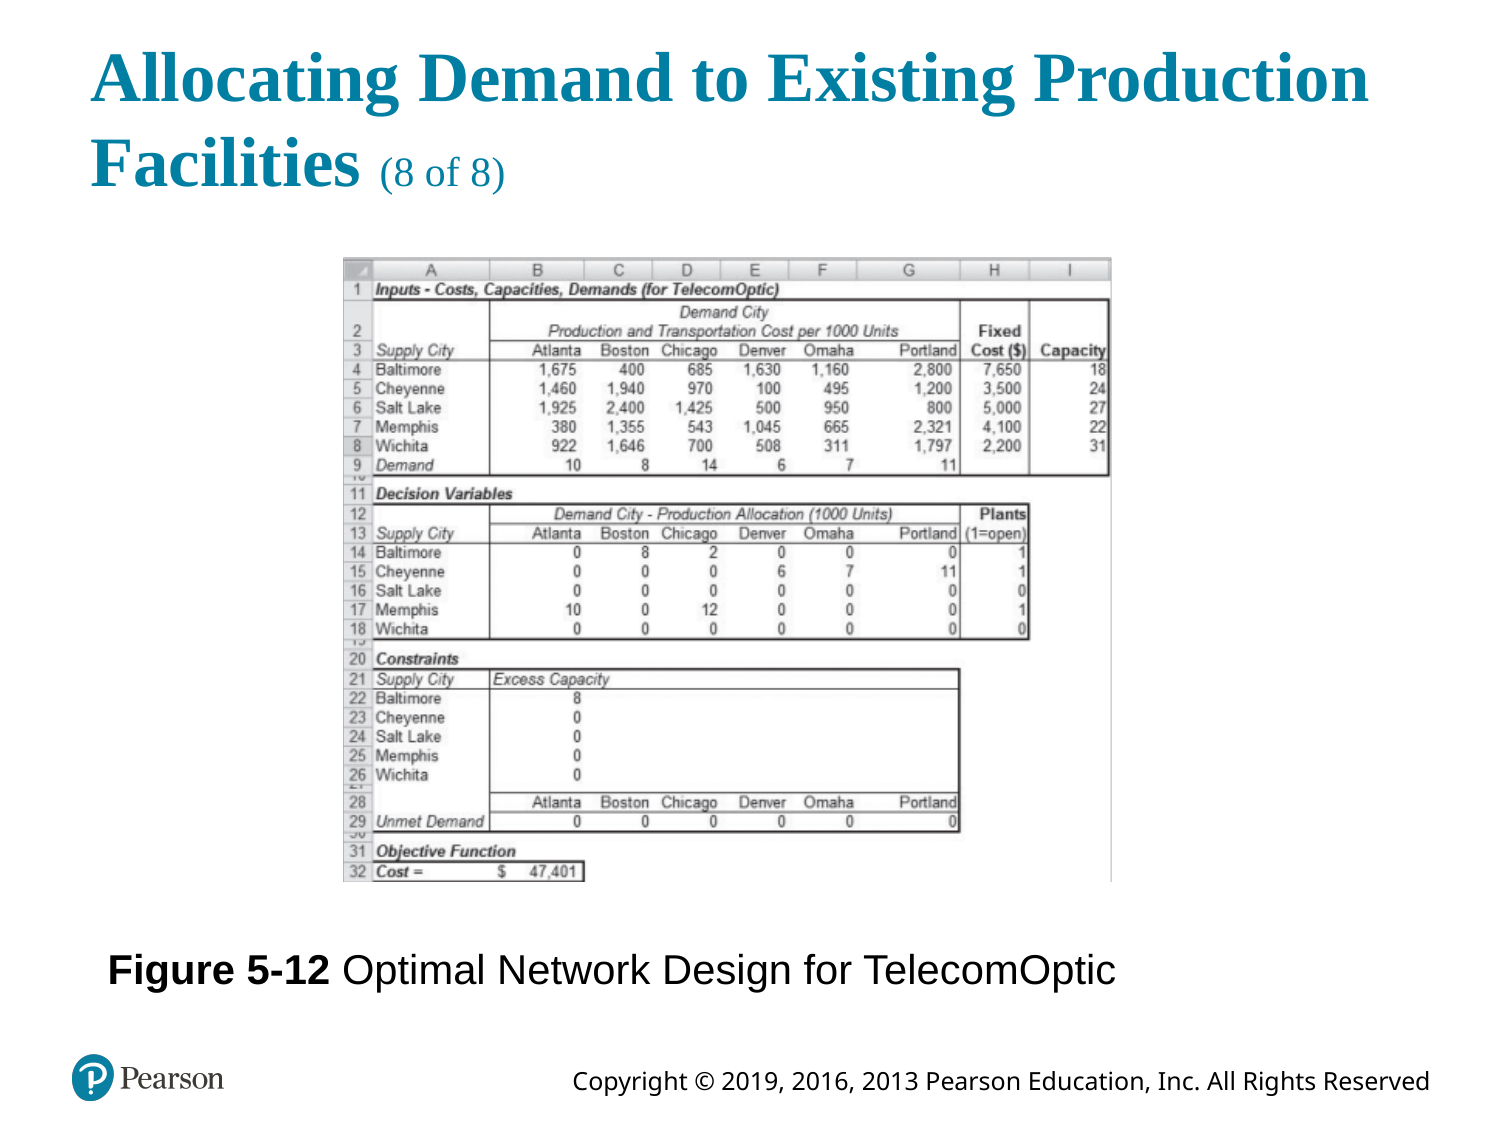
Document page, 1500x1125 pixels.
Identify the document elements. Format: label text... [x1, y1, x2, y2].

title Allocating Demand to Existing Production Facilities (8 of 8) [75, 0, 1425, 216]
picture [72, 1087, 83, 1101]
picture [72, 1054, 88, 1070]
picture [98, 1054, 224, 1101]
picture [80, 1063, 106, 1088]
picture [339, 255, 1113, 882]
list Figure 5-12 Optimal Network Design for TelecomOptic [92, 927, 1366, 1003]
